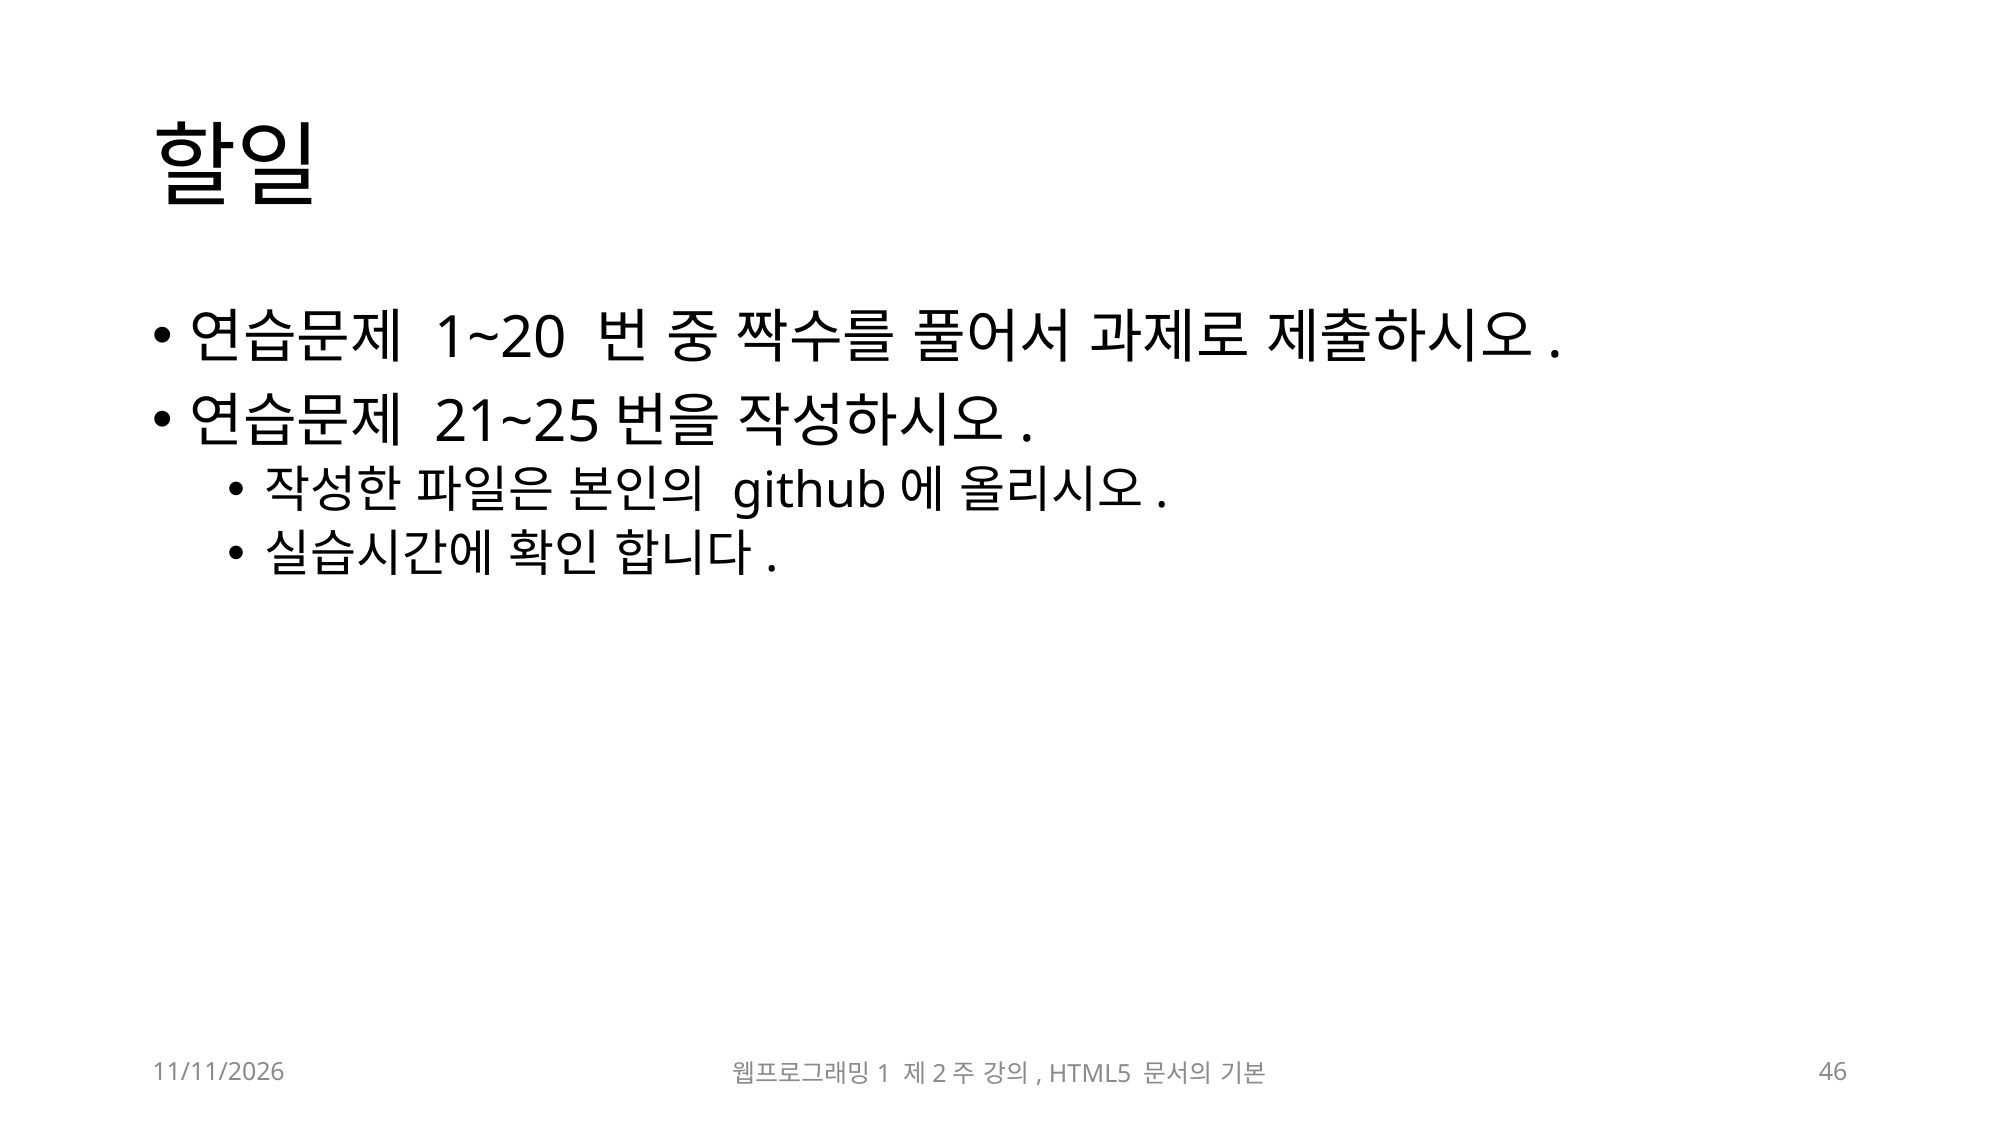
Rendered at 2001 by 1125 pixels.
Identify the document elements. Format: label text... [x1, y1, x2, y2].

footer 웹프로그래밍1 제2주 강의, HTML5 문서의 기본 [662, 1042, 1338, 1103]
slide_number 46 [1412, 1042, 1863, 1103]
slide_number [137, 1042, 588, 1103]
list 연습문제 1~20 번 중 짝수를 풀어서 과제로 제출하시오. 연습문제 21~25번을 작성하시오. 작성한 파일은 본인의 github에 올리시오. 실습시간에 확인 합니다. [137, 299, 1863, 1014]
title 할일 [137, 59, 1863, 278]
